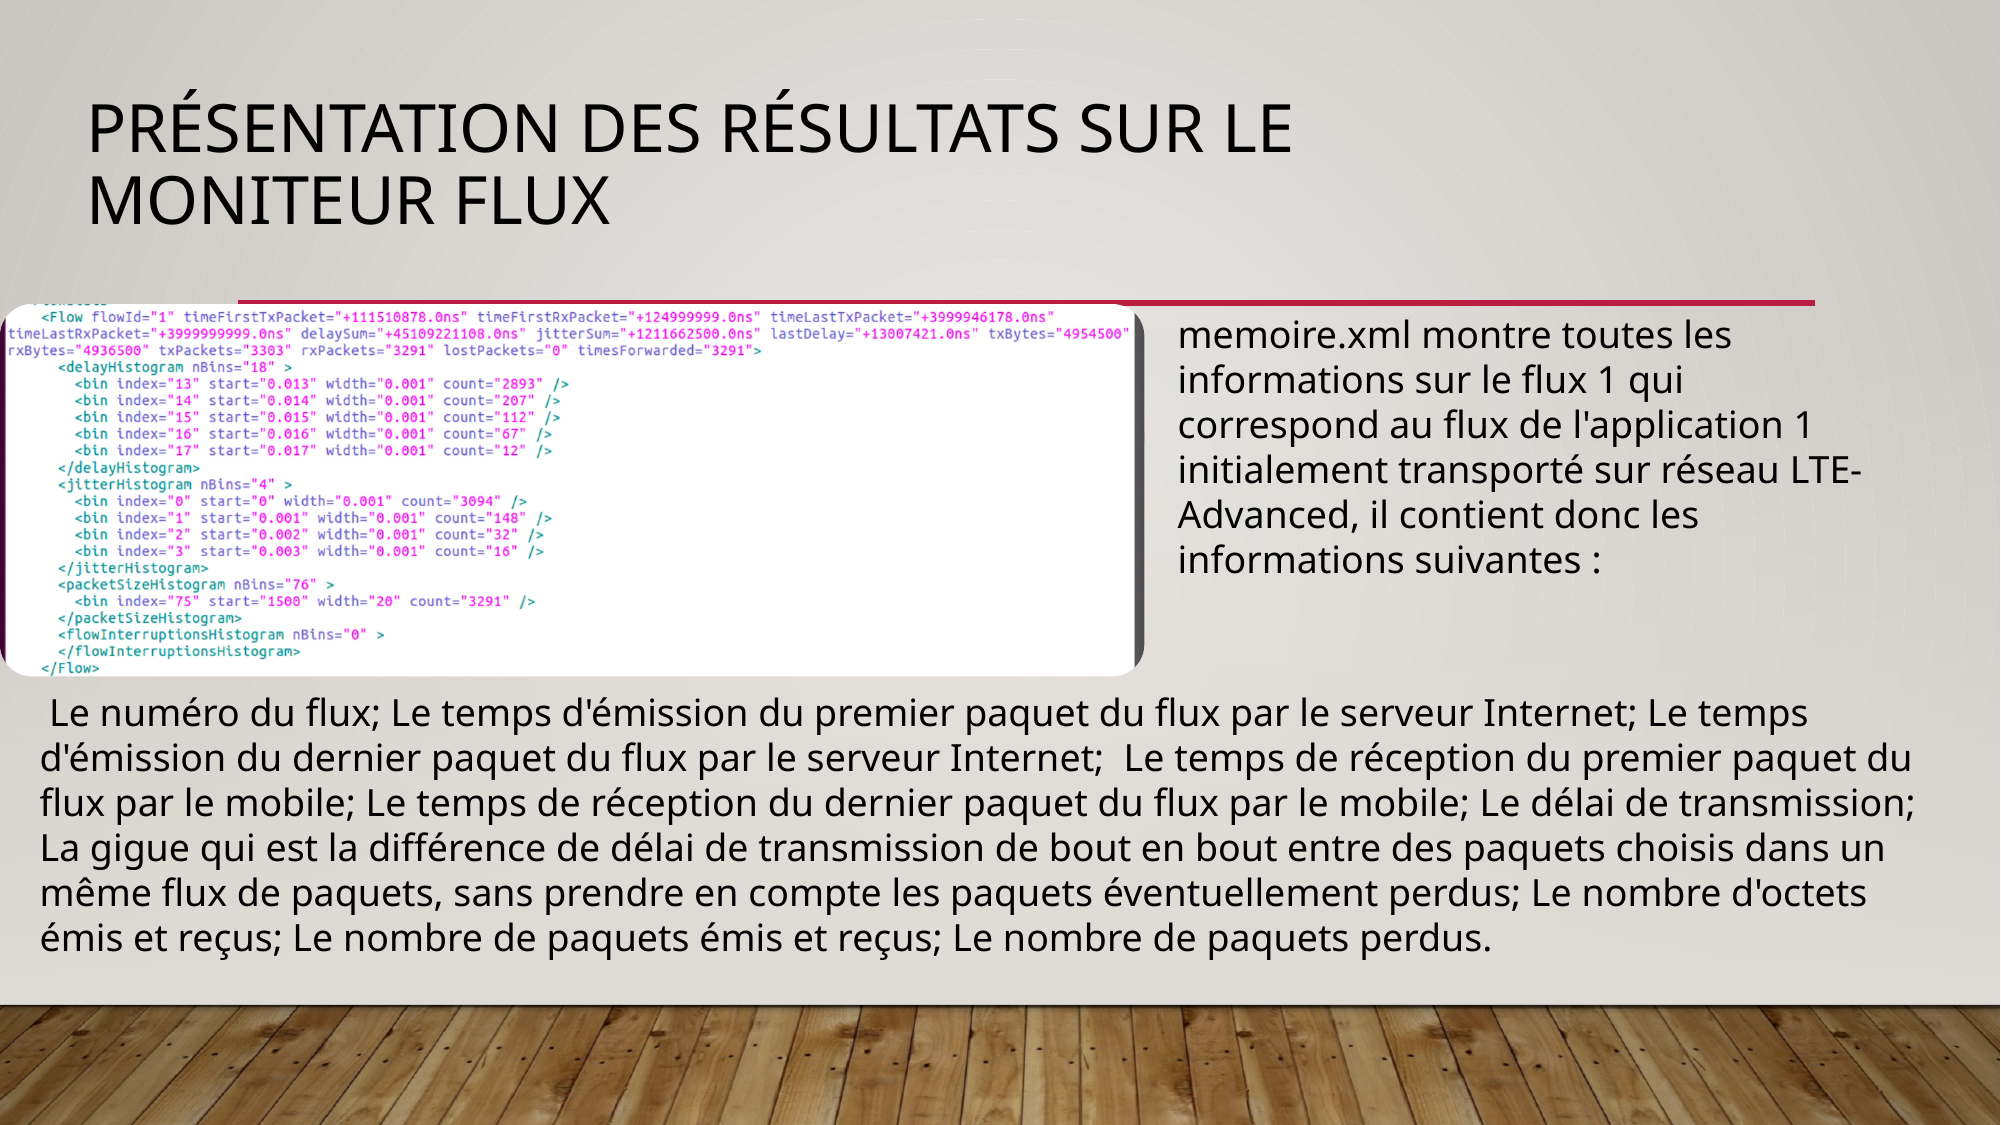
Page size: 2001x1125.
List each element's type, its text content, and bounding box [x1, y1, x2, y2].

title Présentation des résultats sur le moniteur flux [71, 86, 1647, 260]
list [0, 303, 1145, 677]
text_box memoire.xml montre toutes les informations sur le flux 1 qui correspond au flux de l'application 1 initialement transporté sur réseau LTE-Advanced, il contient donc les informations suivantes : [1162, 304, 1889, 589]
text_box Le numéro du flux; Le temps d'émission du premier paquet du flux par le serveur Internet; Le temps d'émission du dernier paquet du flux par le serveur Internet; Le temps de réception du premier paquet du flux par le mobile; Le temps de réception du dernier paquet du flux par le mobile; Le délai de transmission; La gigue qui est la différence de délai de transmission de bout en bout entre des paquets choisis dans un même flux de paquets, sans prendre en compte les paquets éventuellement perdus; Le nombre d'octets émis et reçus; Le nombre de paquets émis et reçus; Le nombre de paquets perdus. [24, 681, 1967, 967]
picture [0, 1005, 2000, 1125]
